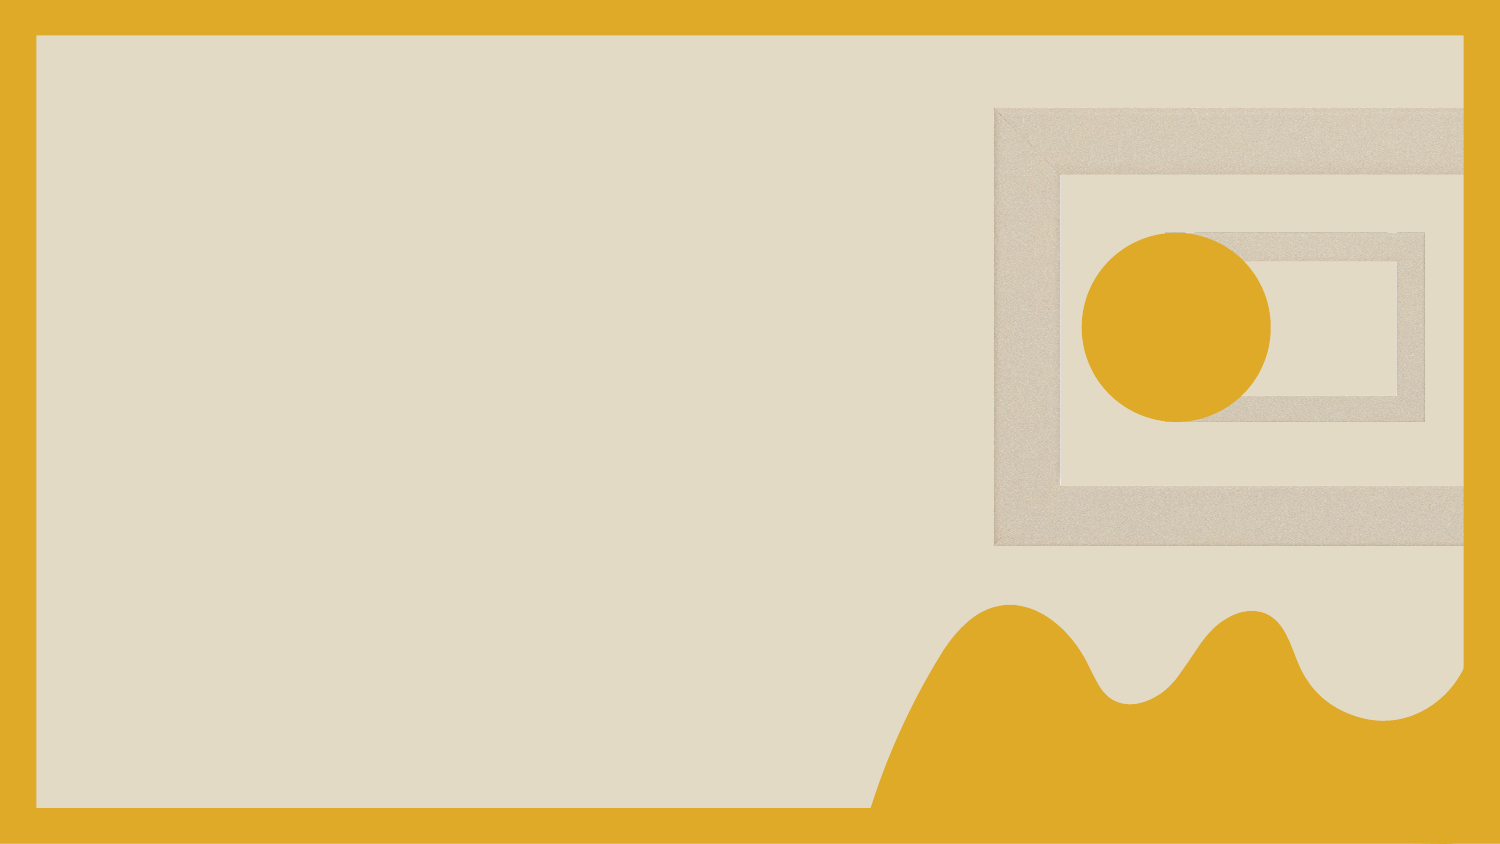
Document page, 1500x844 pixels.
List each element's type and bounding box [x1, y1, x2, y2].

picture [993, 88, 1463, 546]
